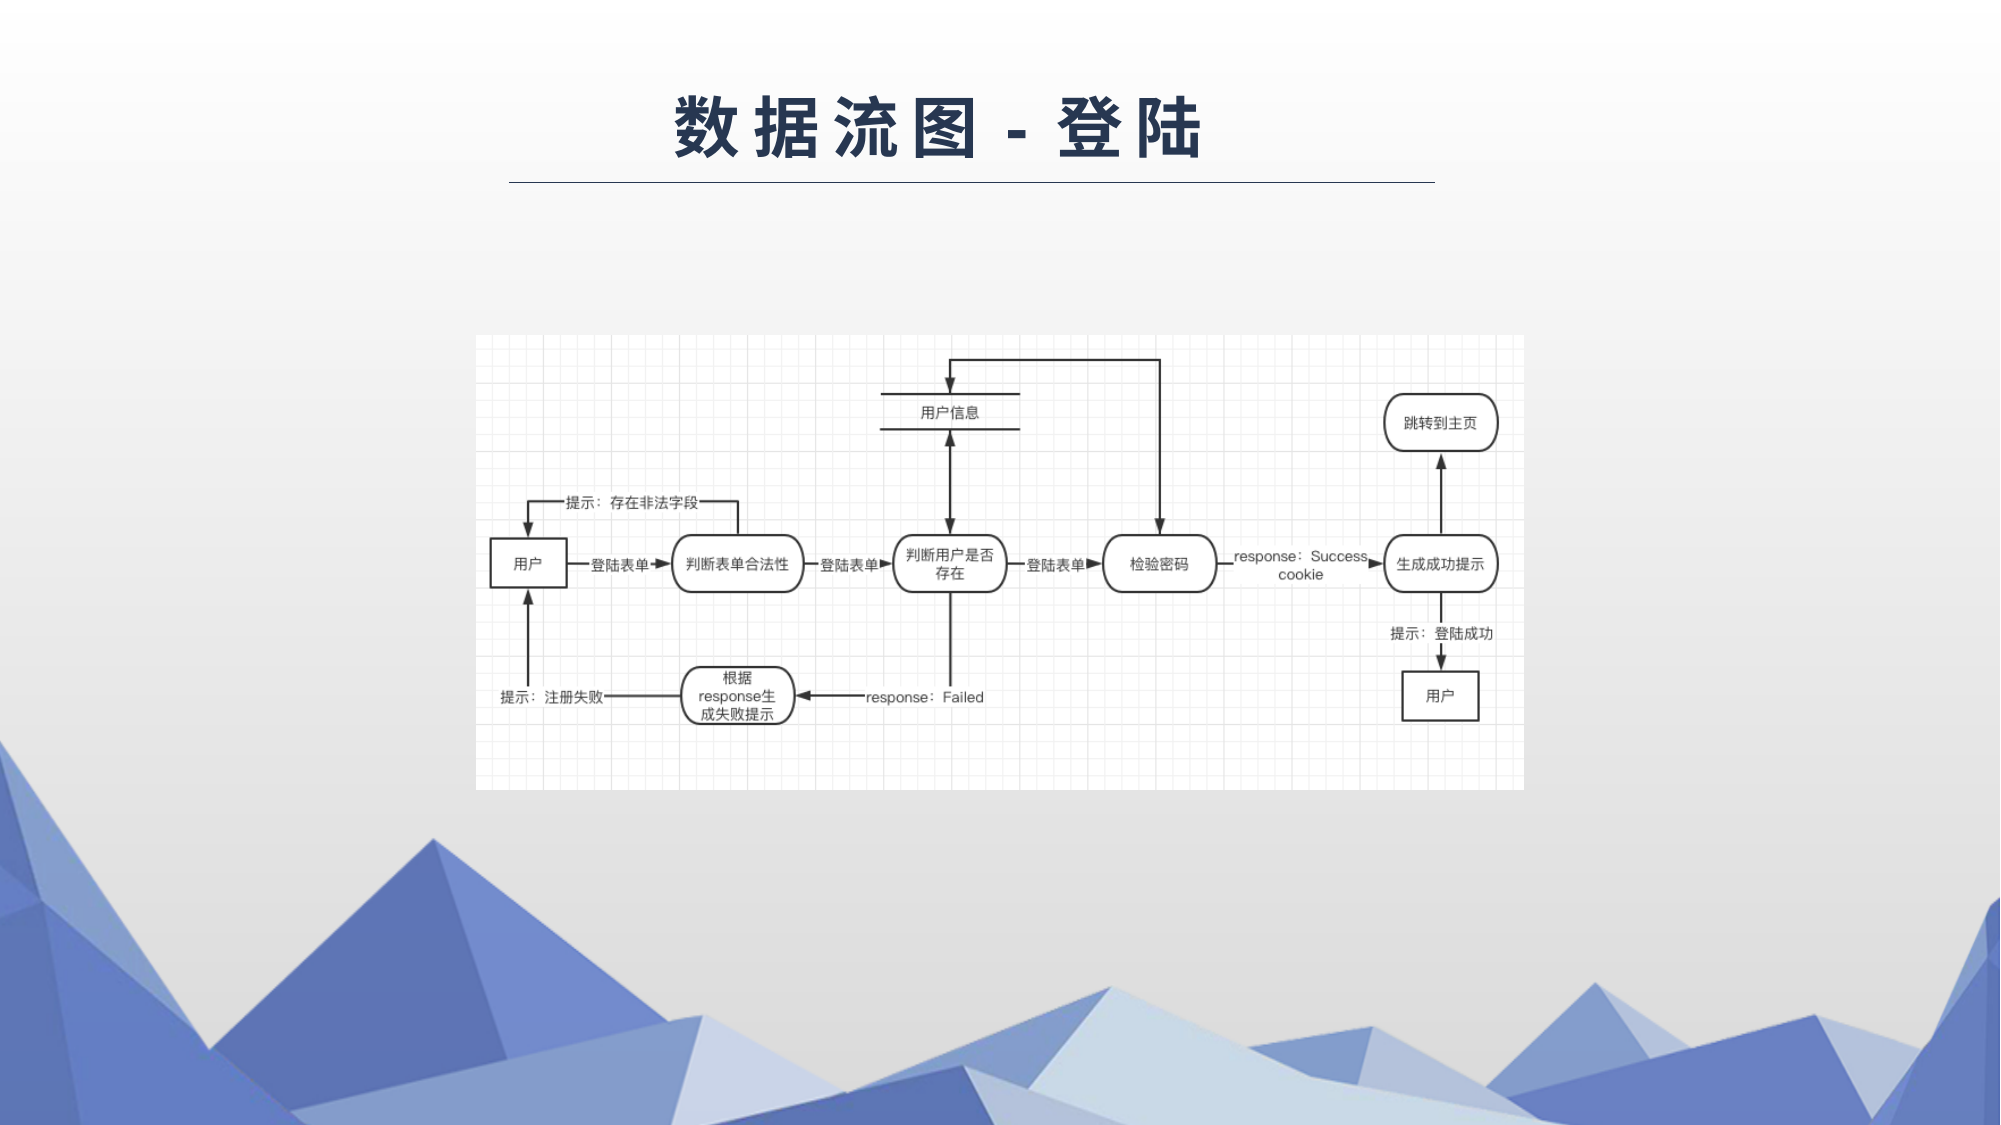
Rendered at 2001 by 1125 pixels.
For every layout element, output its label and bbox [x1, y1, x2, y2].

picture [0, 335, 2000, 1125]
text_box [508, 62, 1435, 183]
